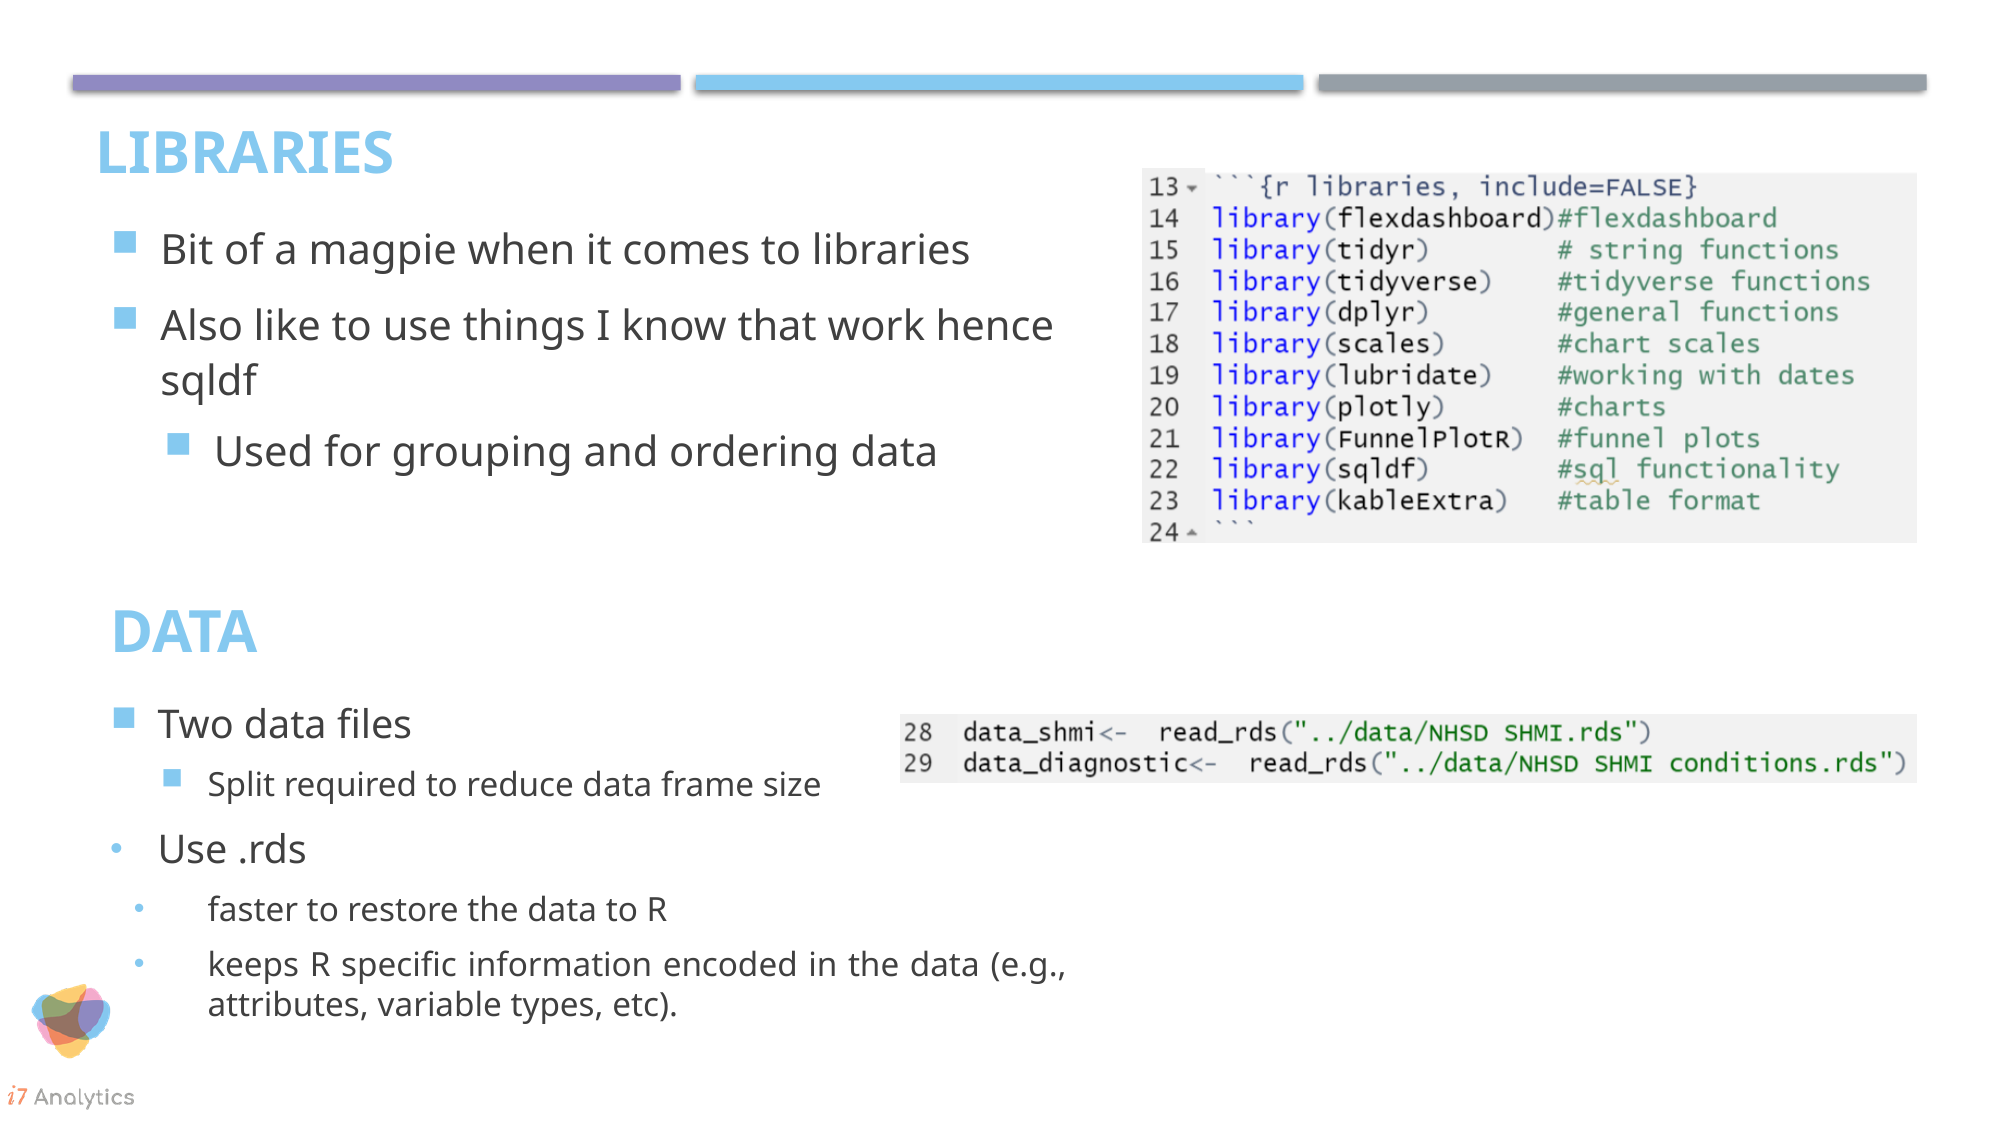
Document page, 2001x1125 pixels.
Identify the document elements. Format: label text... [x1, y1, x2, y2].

text_box Data [95, 584, 1905, 673]
picture [0, 976, 141, 1117]
picture [899, 714, 1918, 783]
text_box Two data files Split required to reduce data frame size Use .rds faster to restore the data to R keeps R specific information encoded in the data (e.g., attributes, variable types, etc). [95, 687, 1084, 1034]
title Libraries [80, 105, 1890, 194]
picture [1141, 168, 1918, 544]
list Bit of a magpie when it comes to libraries Also like to use things I know that work hence sqldf Used for grouping and ordering data [95, 210, 1084, 558]
